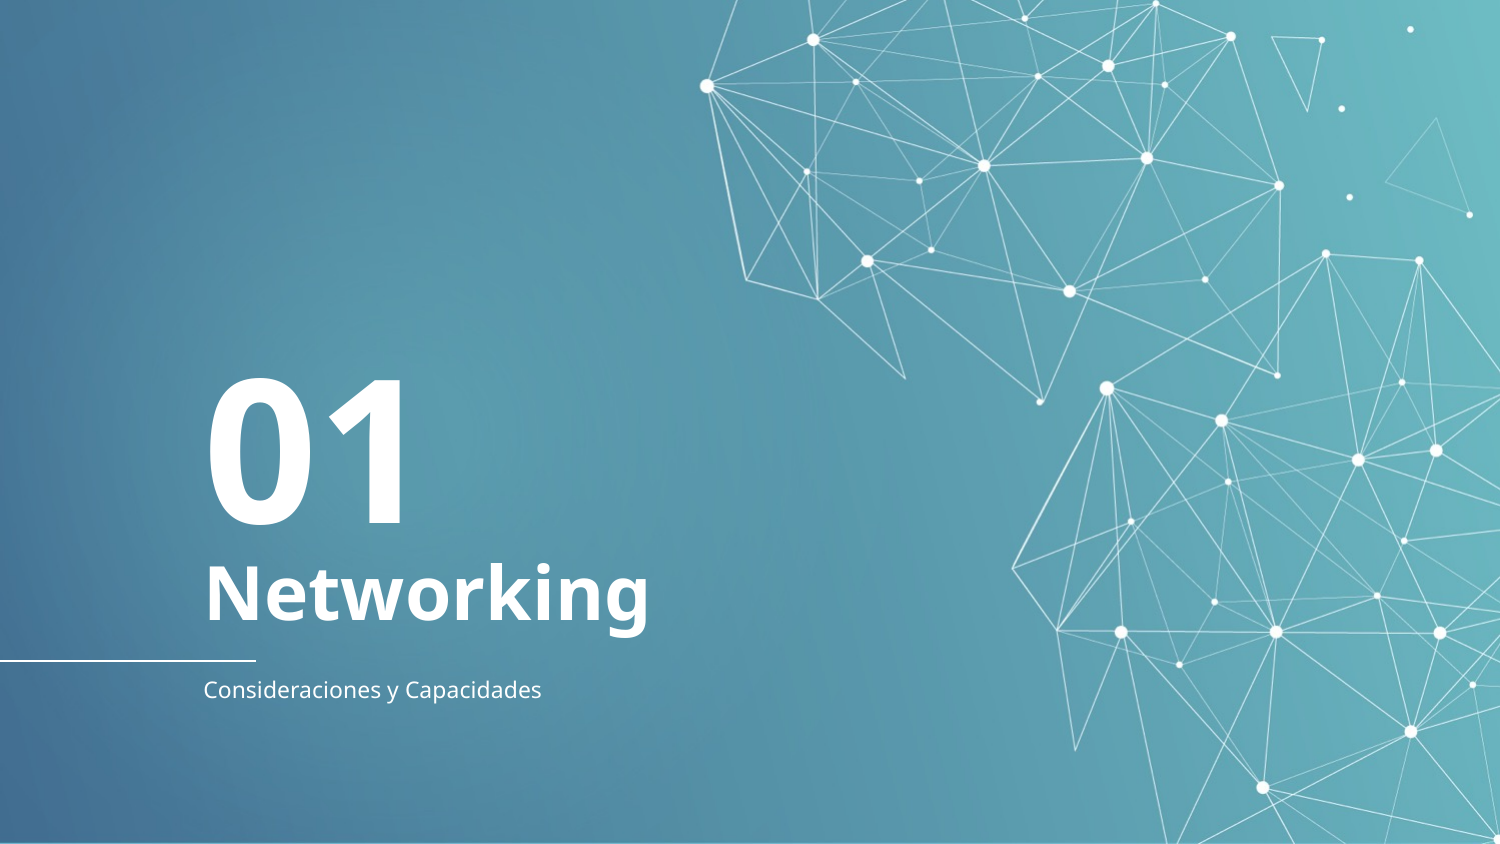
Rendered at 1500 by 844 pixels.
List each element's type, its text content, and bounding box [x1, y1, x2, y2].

subtitle Consideraciones y Capacidades [188, 660, 882, 749]
title 01 [188, 381, 678, 505]
title Networking [188, 506, 1010, 674]
picture [0, 0, 1500, 844]
